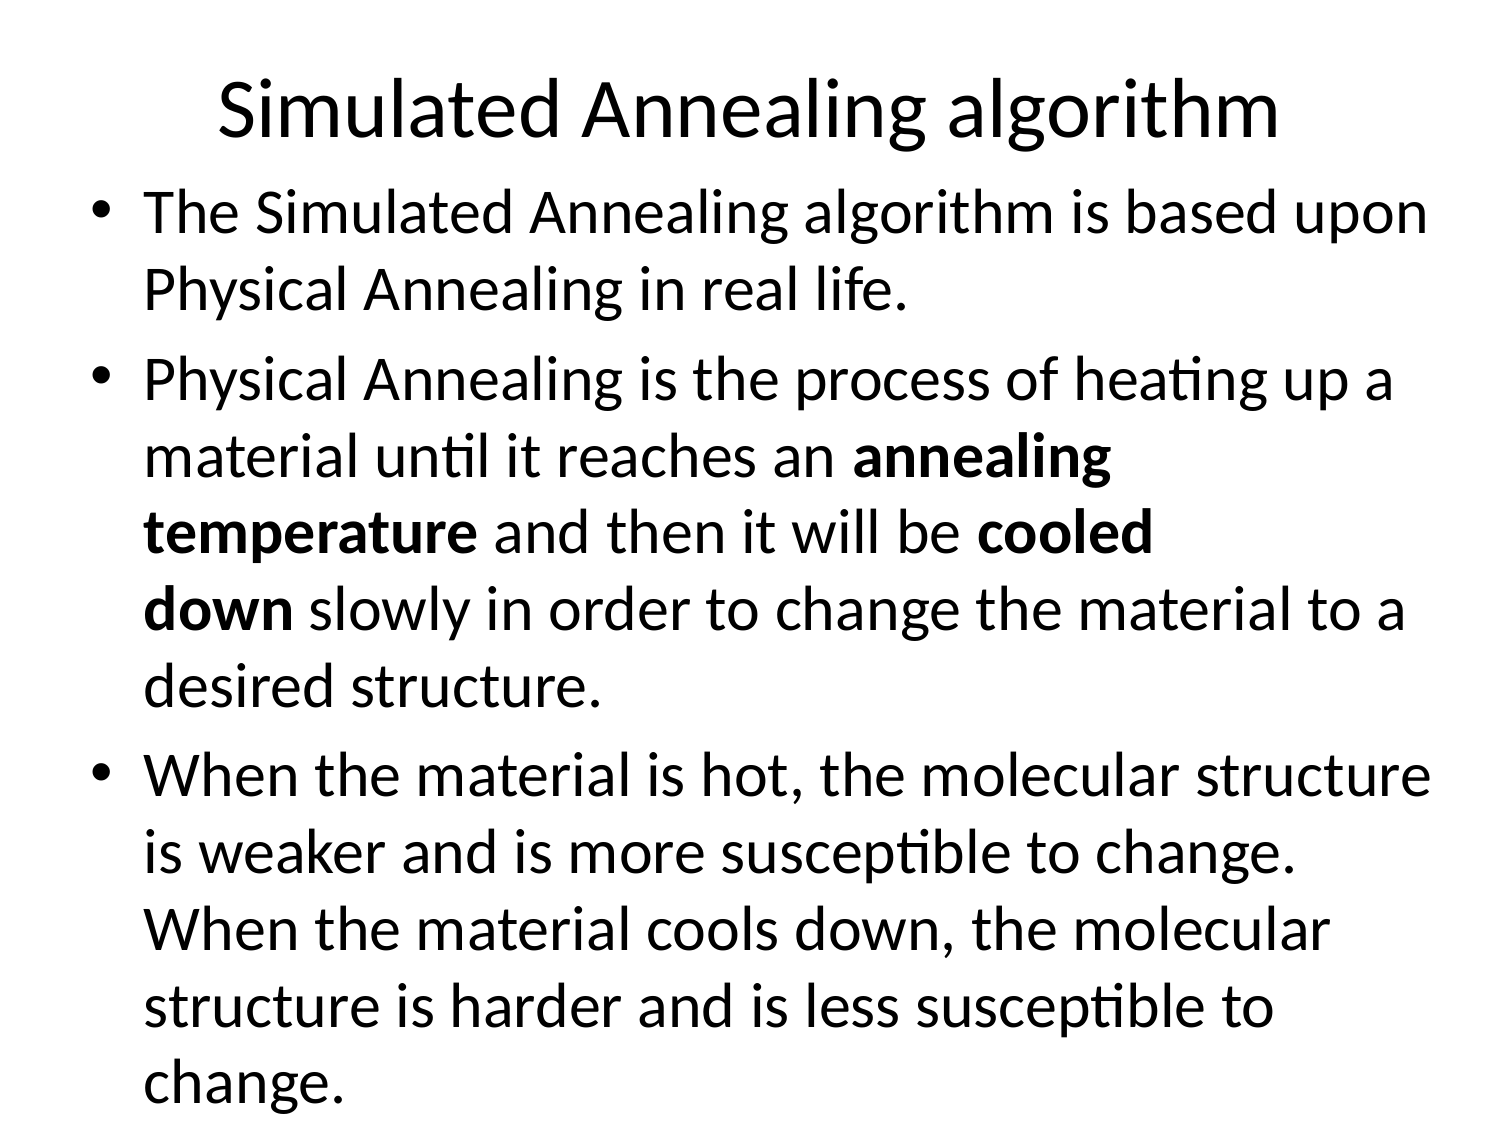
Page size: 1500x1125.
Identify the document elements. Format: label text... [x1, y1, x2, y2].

title Simulated Annealing algorithm [75, 45, 1425, 162]
list The Simulated Annealing algorithm is based upon Physical Annealing in real life. Physical Annealing is the process of heating up a material until it reaches an annealing temperature and then it will be cooled down slowly in order to change the material to a desired structure. When the material is hot, the molecular structure is weaker and is more susceptible to change. When the material cools down, the molecular structure is harder and is less susceptible to change. [75, 162, 1450, 1125]
